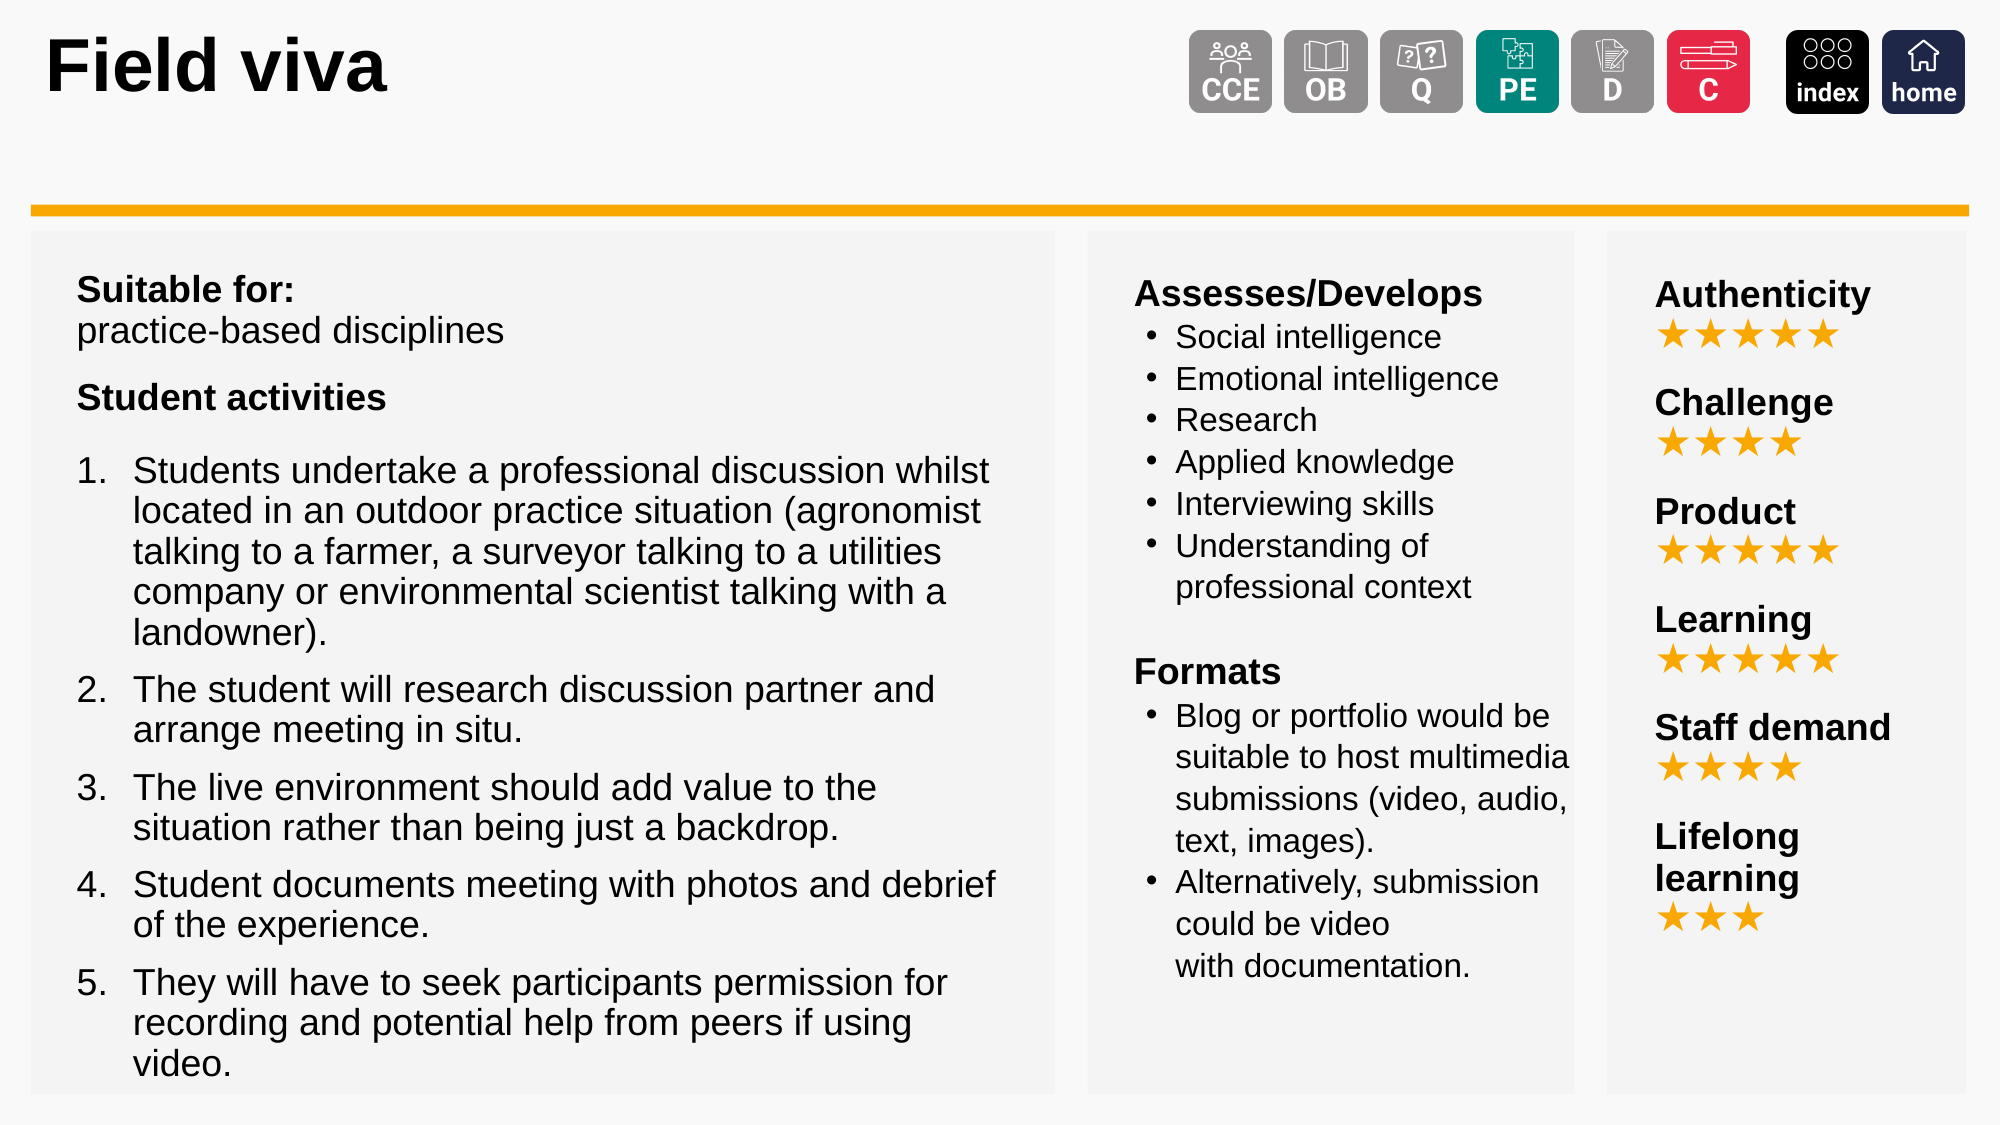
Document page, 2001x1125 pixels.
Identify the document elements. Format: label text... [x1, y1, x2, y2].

picture [1284, 30, 1368, 113]
title Field viva [30, 19, 1056, 188]
text_box Assesses/Develops Social intelligence Emotional intelligence Research Applied knowledge Interviewing skills Understanding of professional context Formats Blog or portfolio would be suitable to host multimedia submissions (video, audio, text, images). Alternatively, submission could be video with documentation. [1119, 260, 1596, 997]
text_box Authenticity ★★★★★ Challenge ★★★★ Product ★★★★★ Learning ★★★★★ Staff demand ★★★★ Lifelong learning ★★★ [1639, 265, 1932, 1078]
picture [1667, 30, 1750, 113]
picture [1882, 30, 1965, 114]
picture [1189, 30, 1272, 113]
picture [1571, 30, 1654, 113]
list Suitable for: practice-based disciplines Student activities Students undertake a professional discussion whilst located in an outdoor practice situation (agronomist talking to a farmer, a surveyor talking to a utilities company or environmental scientist talking with a landowner). The student will research discussion partner and arrange meeting in situ. The live environment should add value to the situation rather than being just a backdrop. Student documents meeting with photos and debrief of the experience. They will have to seek participants permission for recording and potential help from peers if using video. [61, 262, 1012, 1051]
picture [1786, 30, 1869, 114]
picture [1380, 30, 1463, 113]
picture [1475, 30, 1559, 113]
